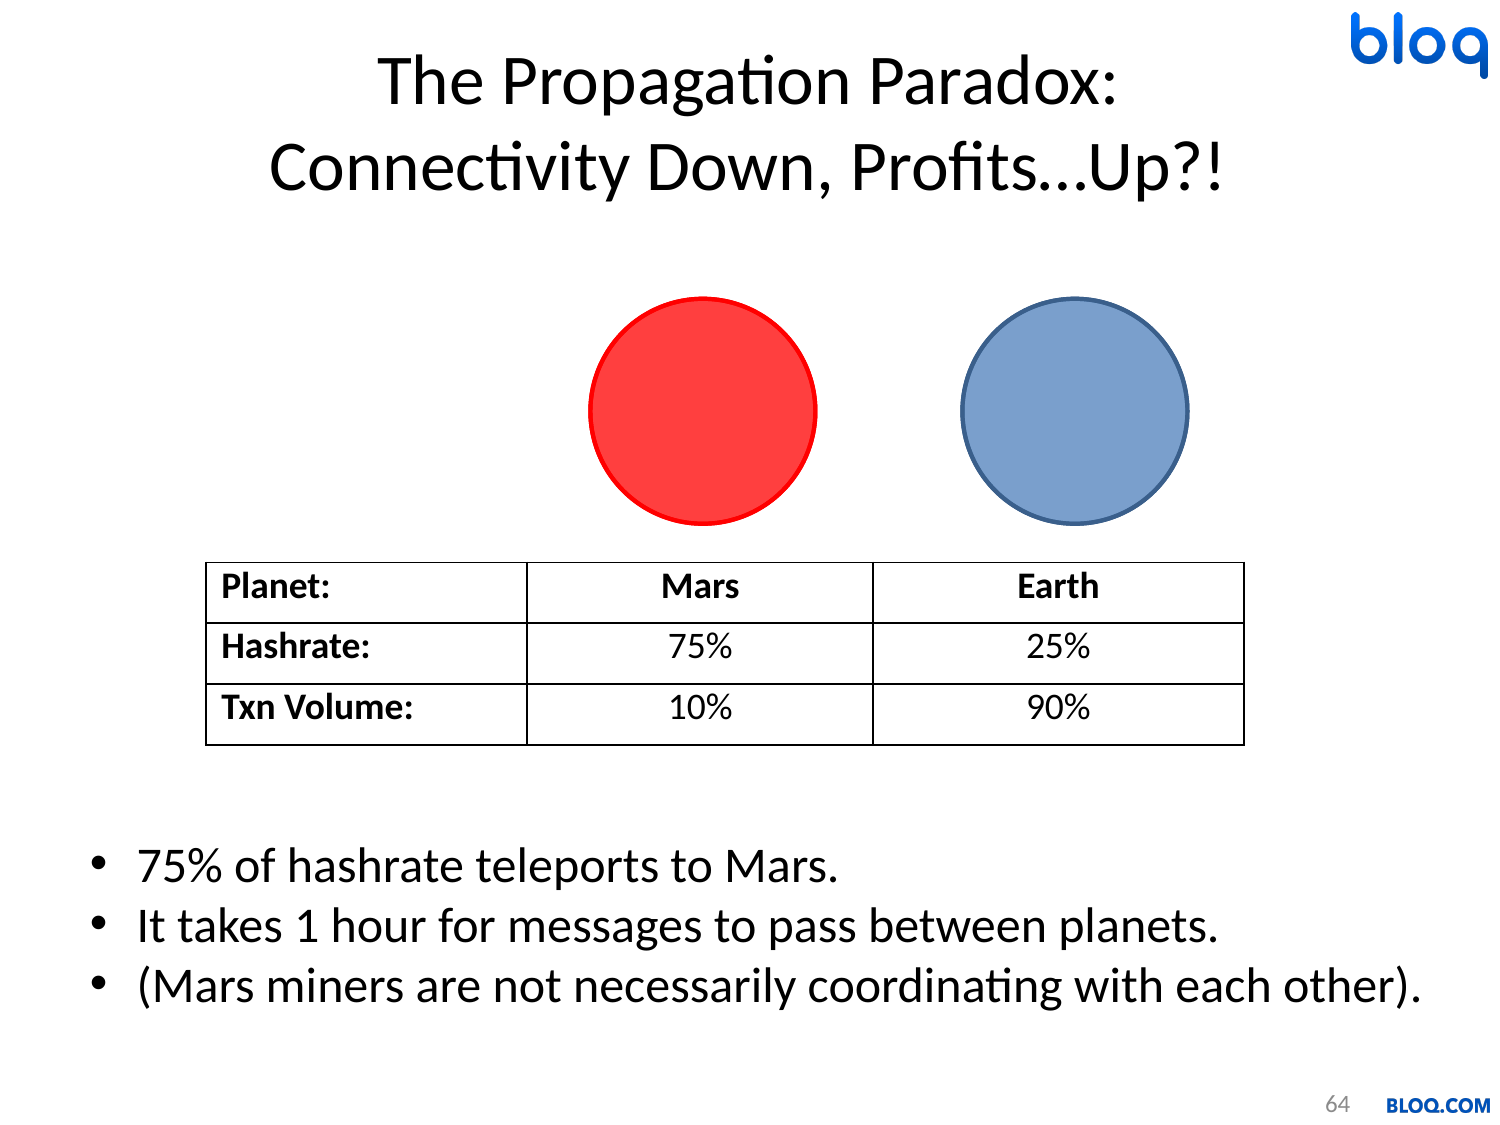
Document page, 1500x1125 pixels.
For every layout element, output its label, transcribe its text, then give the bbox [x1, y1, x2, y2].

text_box 75% of hashrate teleports to Mars. It takes 1 hour for messages to pass between planets. (Mars miners are not necessarily coordinating with each other). [74, 824, 1473, 1020]
picture [1387, 1098, 1490, 1113]
table_cell 75% [528, 624, 872, 683]
table_header Mars [528, 563, 872, 622]
table_cell 90% [874, 685, 1243, 744]
table_header Earth [874, 563, 1243, 622]
table_header Planet: [207, 563, 526, 622]
text_box [588, 296, 818, 526]
table_cell Hashrate: [207, 624, 526, 683]
text_box [960, 296, 1190, 526]
table_cell 10% [528, 685, 872, 744]
slide_number 64 [1015, 1072, 1366, 1125]
table_cell 25% [874, 624, 1243, 683]
title The Propagation Paradox: Connectivity Down, Profits…Up?! [24, 24, 1473, 213]
table_cell Txn Volume: [207, 685, 526, 744]
picture [1351, 12, 1488, 79]
